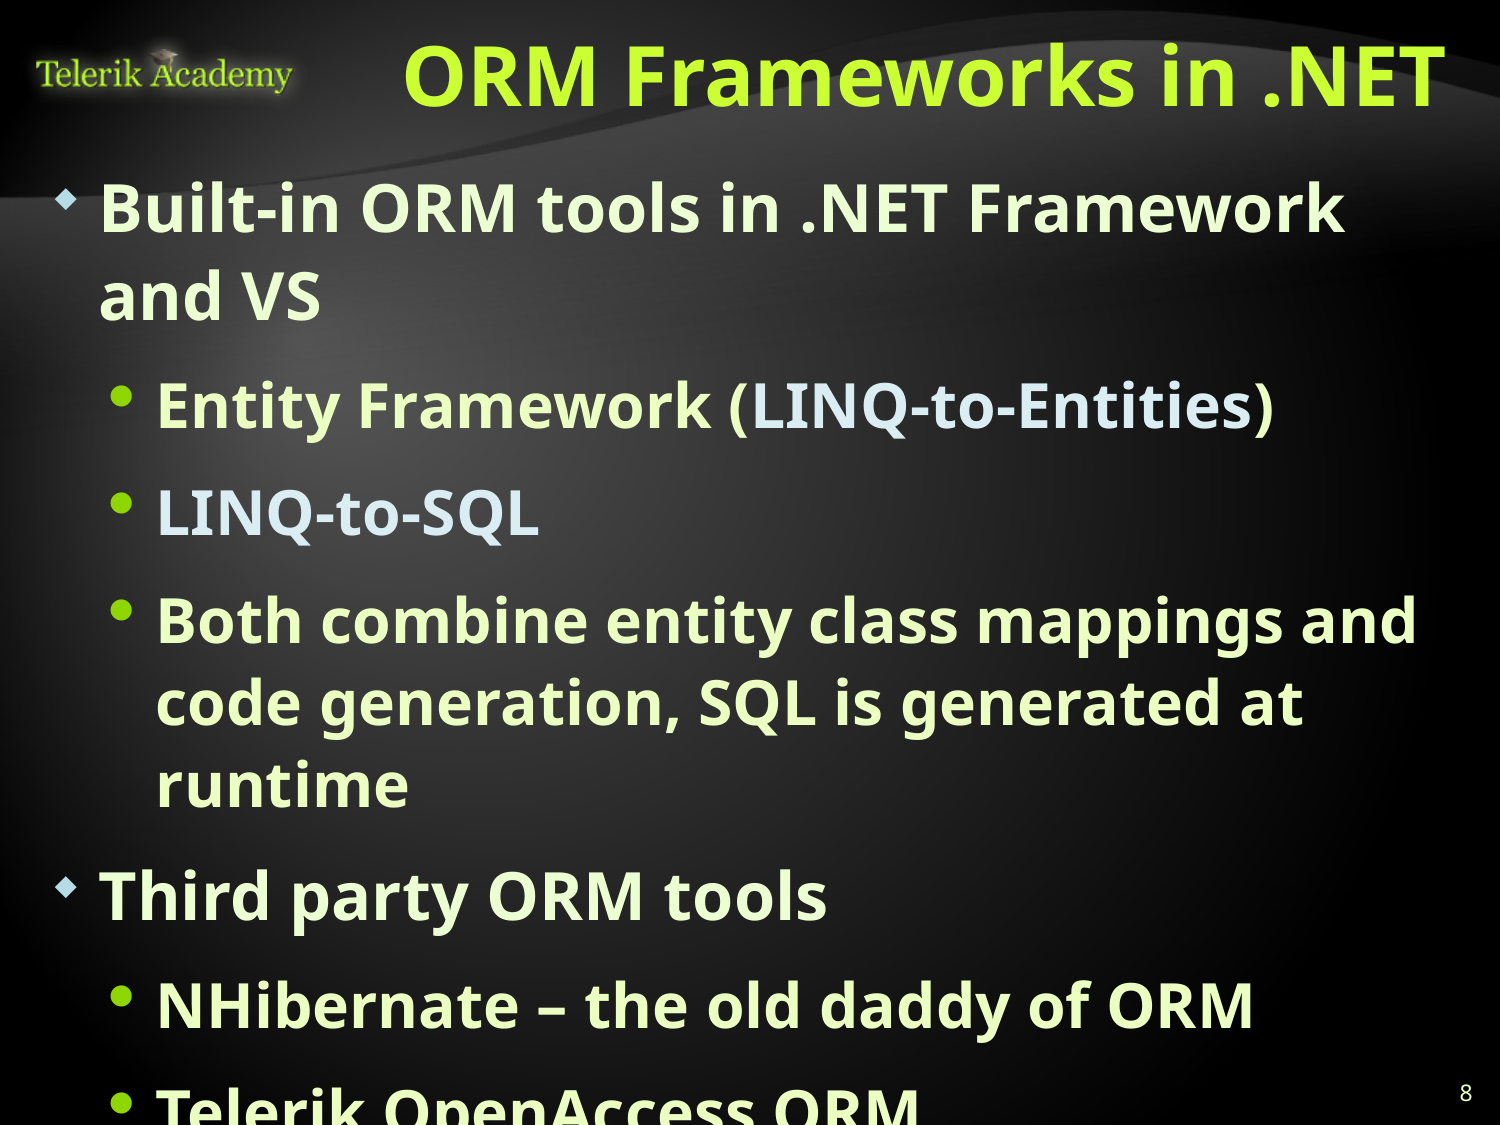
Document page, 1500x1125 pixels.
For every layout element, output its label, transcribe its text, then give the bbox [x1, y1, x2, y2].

picture [0, 0, 1500, 1125]
title ORM Frameworks in .NET [300, 12, 1463, 149]
list Built-in ORM tools in .NET Framework and VS Entity Framework (LINQ-to-Entities) LINQ-to-SQL Both combine entity class mappings and code generation, SQL is generated at runtime Third party ORM tools NHibernate – the old daddy of ORM Telerik OpenAccess ORM [37, 149, 1463, 1100]
slide_number 8 [1412, 1074, 1488, 1113]
